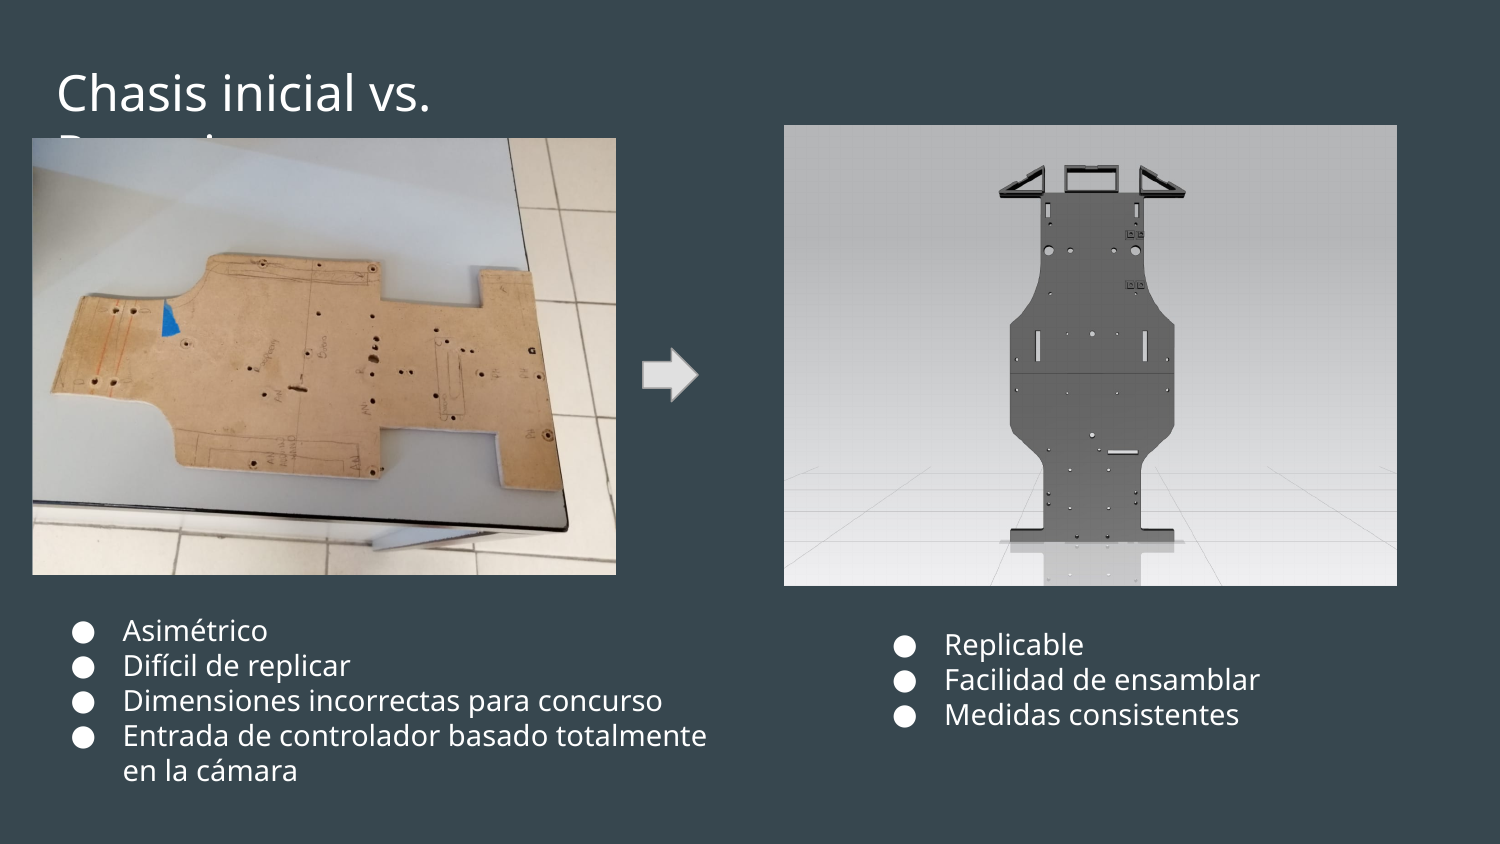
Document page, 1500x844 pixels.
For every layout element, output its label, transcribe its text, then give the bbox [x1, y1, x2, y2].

text_box Replicable Facilidad de ensamblar Medidas consistentes [854, 611, 1434, 760]
picture [784, 125, 1397, 587]
title Chasis inicial vs. Prototipo [41, 46, 607, 138]
text_box Asimétrico Difícil de replicar Dimensiones incorrectas para concurso Entrada de controlador basado totalmente en la cámara [32, 596, 748, 798]
text_box [642, 348, 699, 402]
picture [33, 64, 615, 648]
